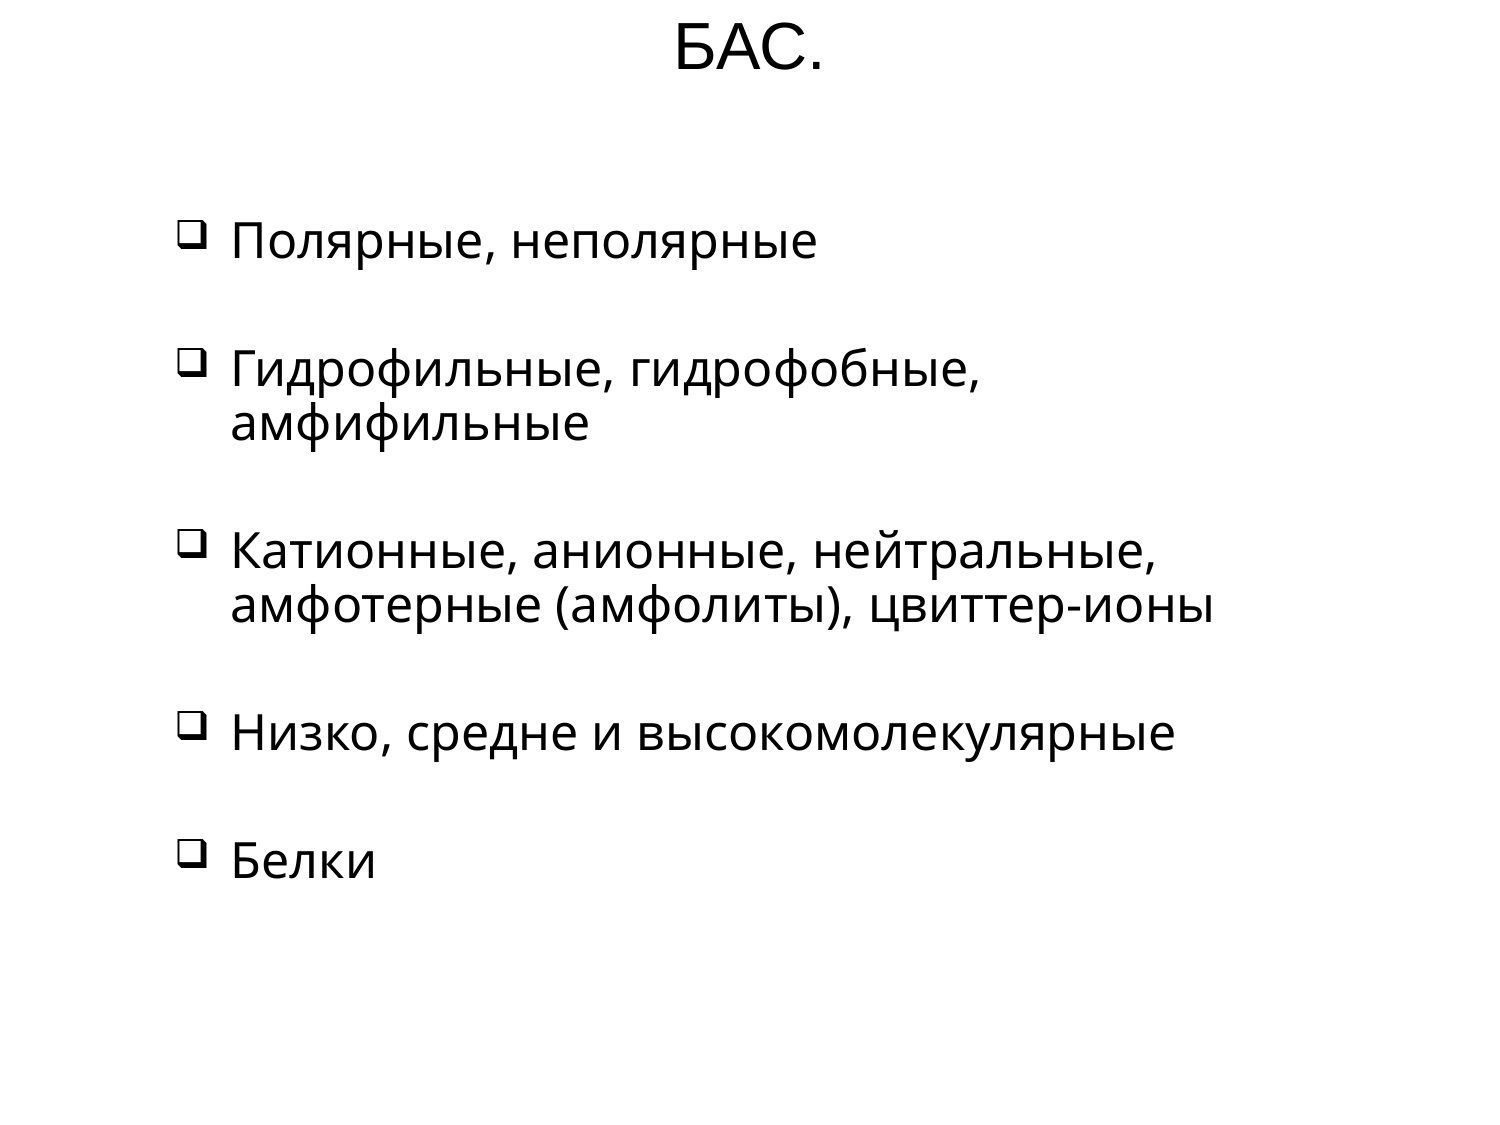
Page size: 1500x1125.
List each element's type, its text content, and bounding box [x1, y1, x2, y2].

list Полярные, неполярные Гидрофильные, гидрофобные, амфифильные Катионные, анионные, нейтральные, амфотерные (амфолиты), цвиттер-ионы Низко, средне и высокомолекулярные Белки [159, 208, 1341, 1106]
title БАС. [0, 0, 1500, 91]
